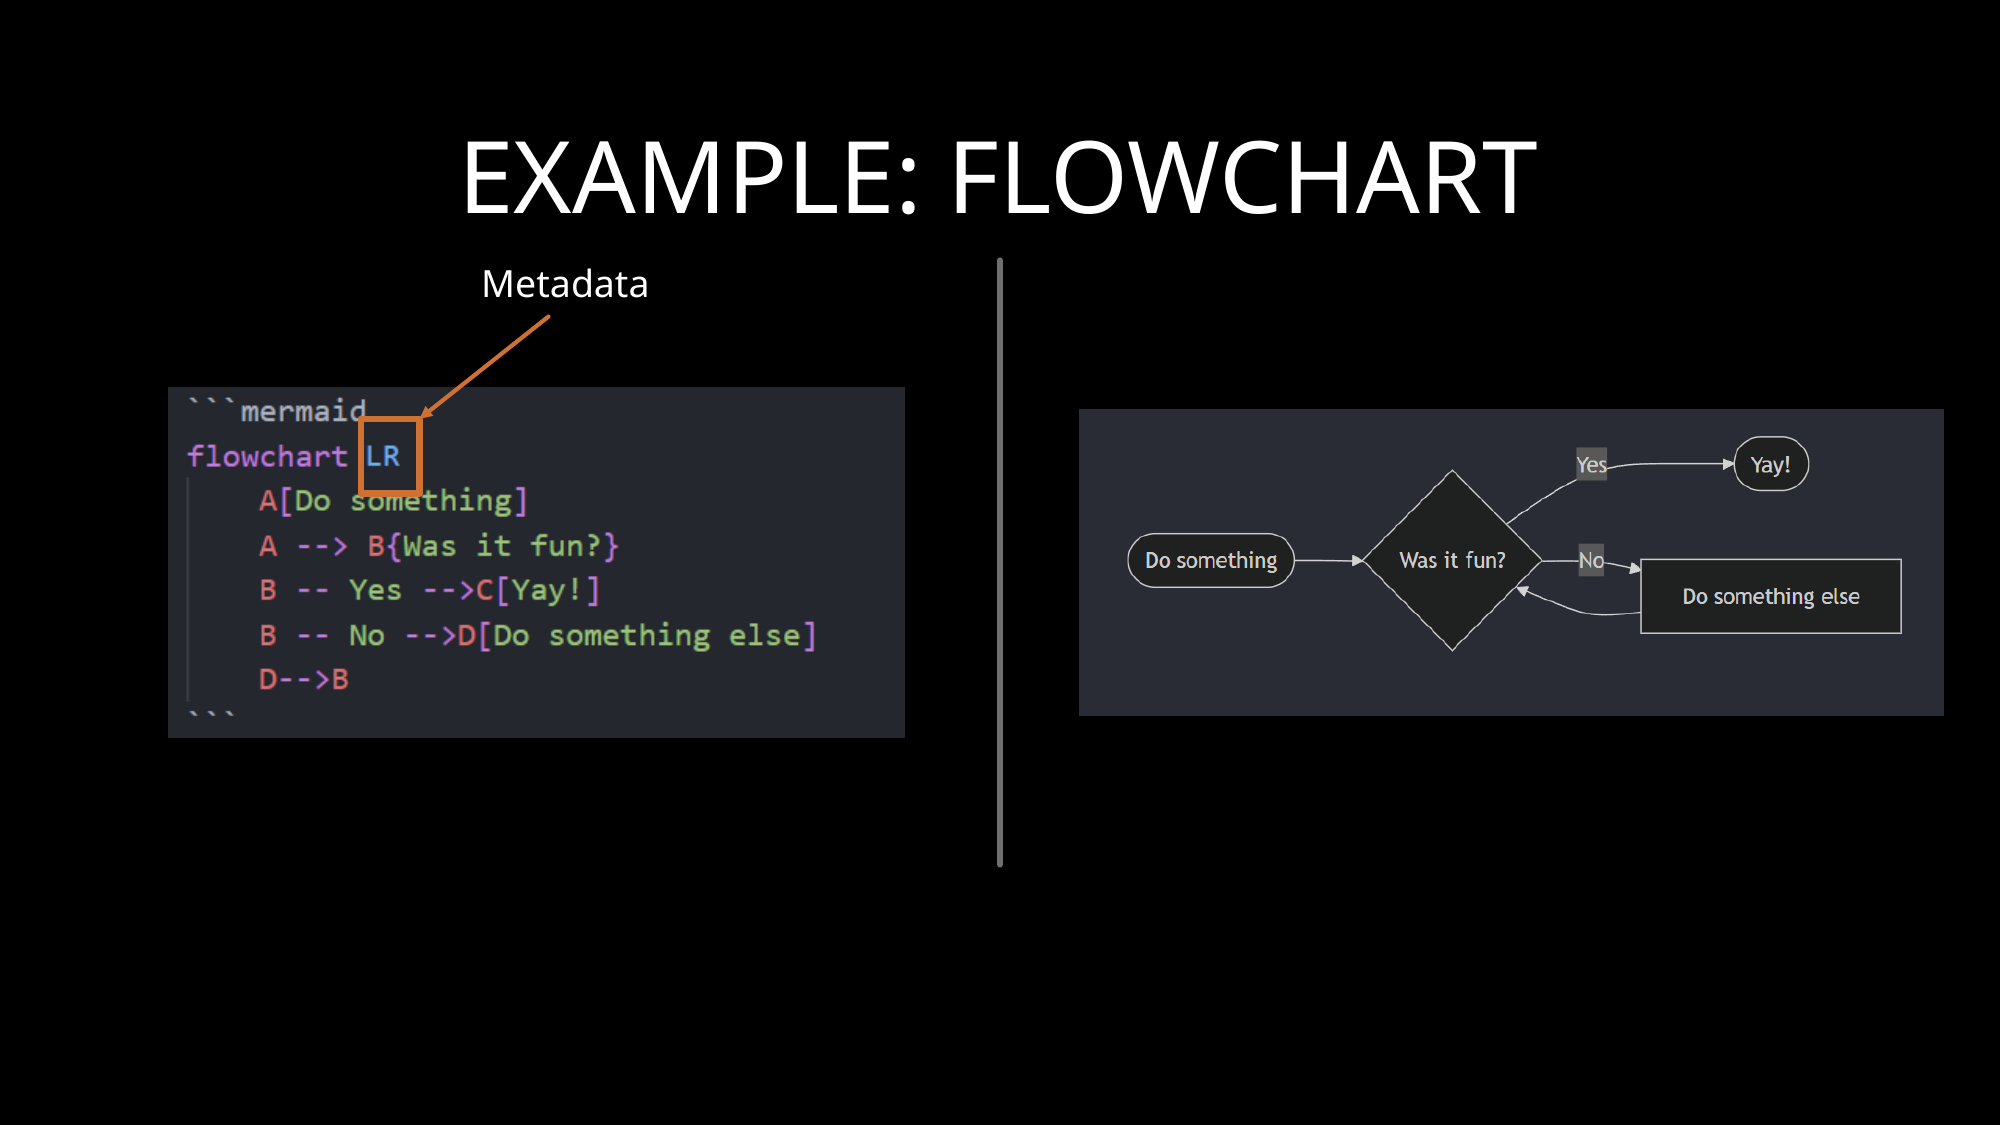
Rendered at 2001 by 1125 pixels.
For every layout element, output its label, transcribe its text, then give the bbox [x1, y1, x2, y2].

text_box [360, 252, 751, 494]
title Example: Flowchart [287, 99, 1711, 242]
picture [1079, 409, 1944, 716]
picture [167, 387, 905, 738]
